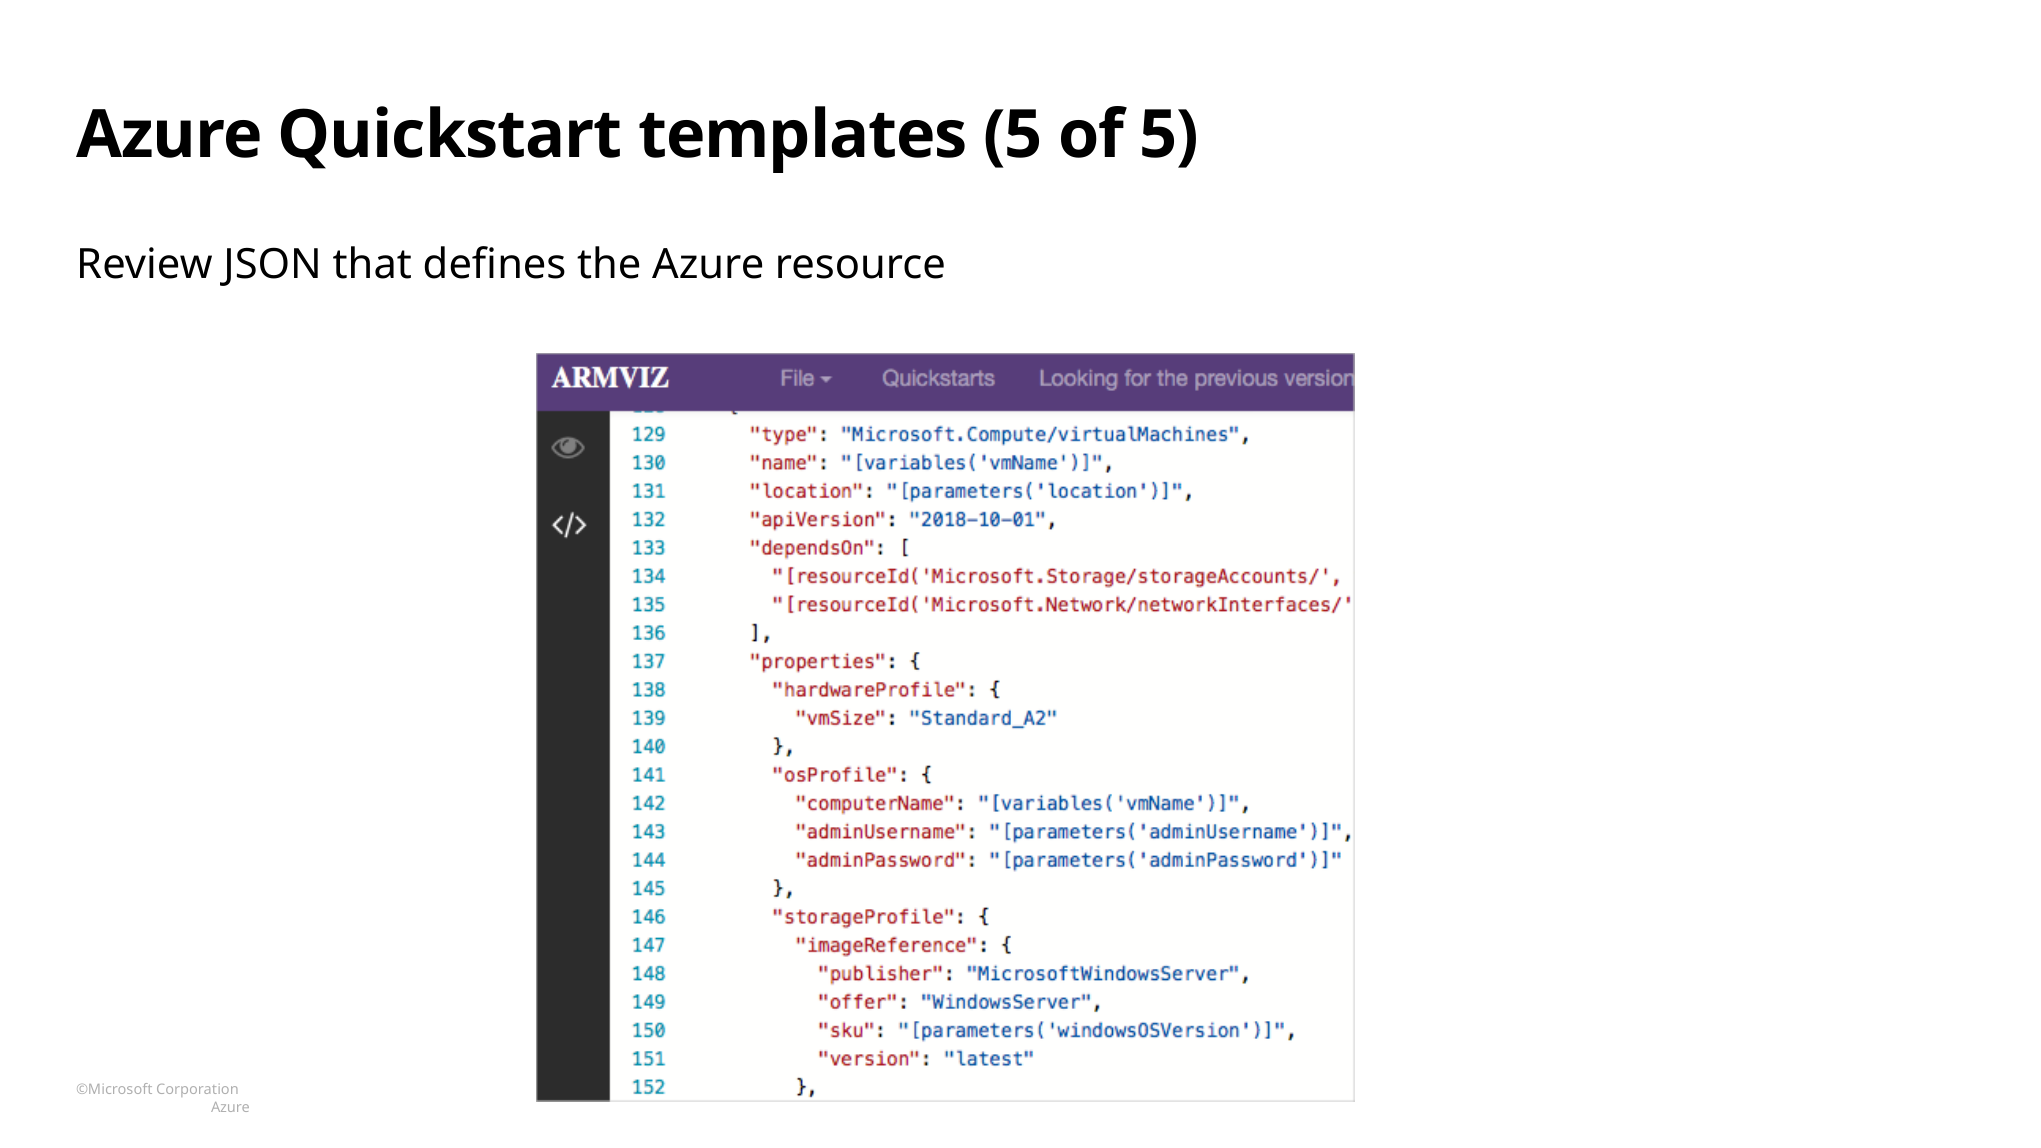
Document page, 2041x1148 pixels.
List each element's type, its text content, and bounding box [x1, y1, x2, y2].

title Azure Quickstart templates (5 of 5) [76, 103, 1969, 172]
picture [536, 352, 1356, 1102]
list Review JSON that defines the Azure resource [76, 236, 1647, 288]
